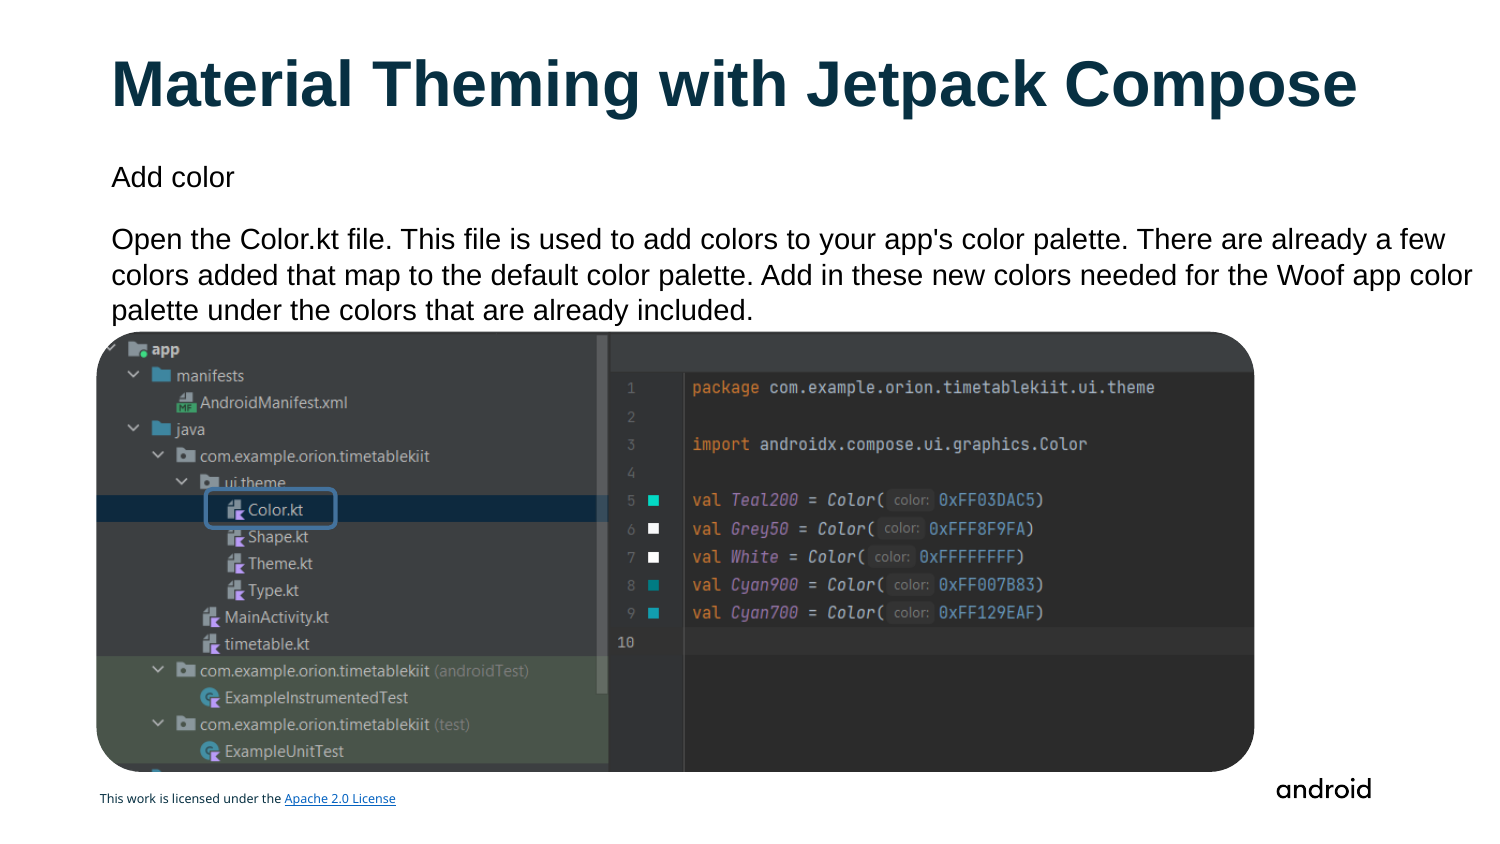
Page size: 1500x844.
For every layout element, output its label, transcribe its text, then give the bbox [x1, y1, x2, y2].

picture [1272, 771, 1376, 804]
text_box Open the Color.kt file. This file is used to add colors to your app's color palette. There are already a few colors added that map to the default color palette. Add in these new colors needed for the Woof app color palette under the colors that are already included. [96, 213, 1500, 334]
title Material Theming with Jetpack Compose [96, 27, 1454, 108]
picture [96, 331, 1255, 773]
text_box Add color [96, 151, 329, 202]
